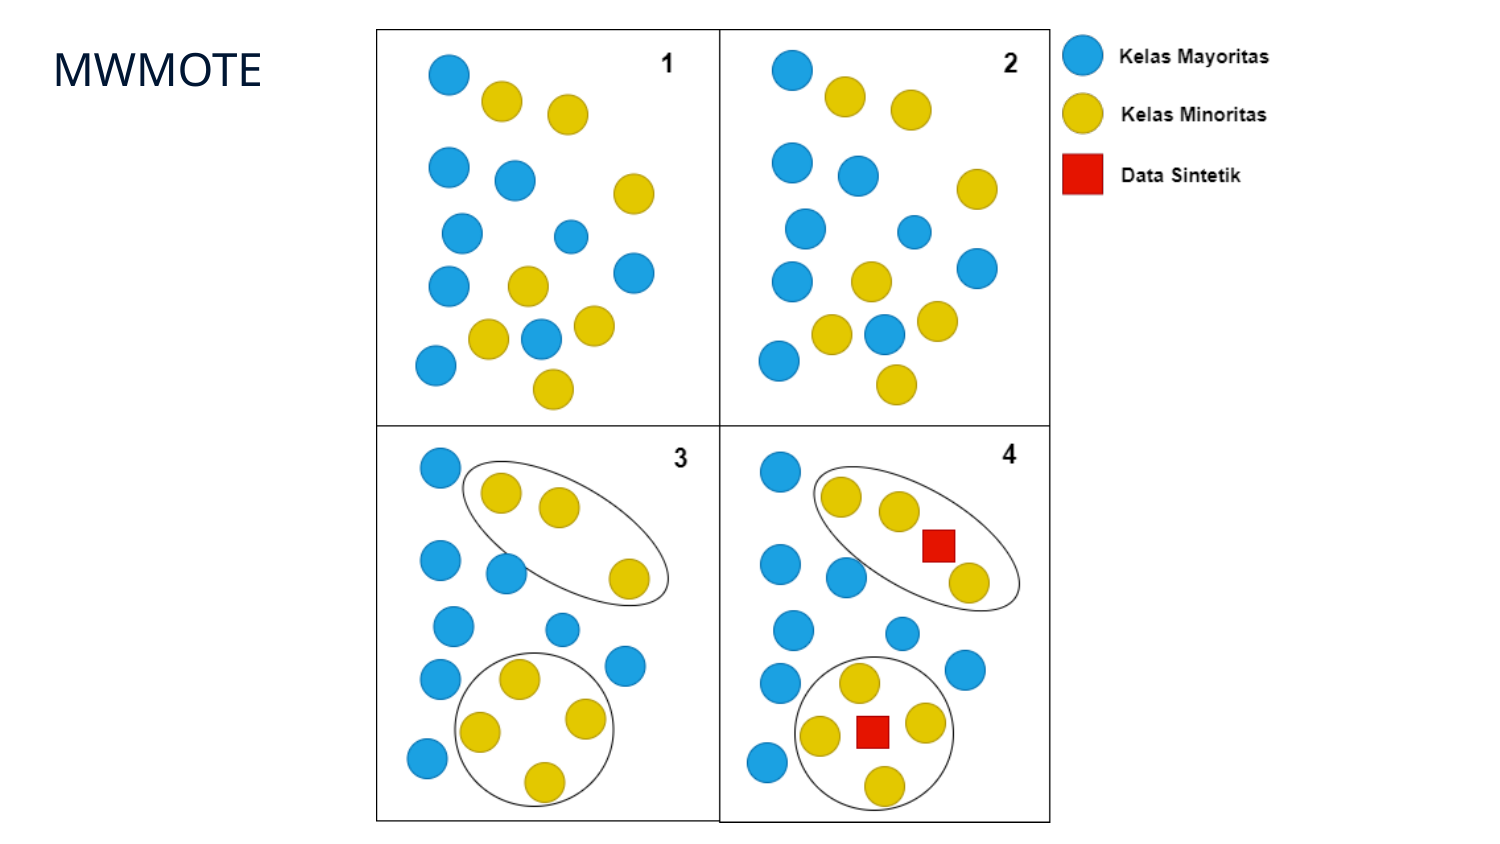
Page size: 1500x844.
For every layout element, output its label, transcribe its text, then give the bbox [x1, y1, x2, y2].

picture [376, 29, 1275, 823]
title MWMOTE [37, 29, 373, 111]
